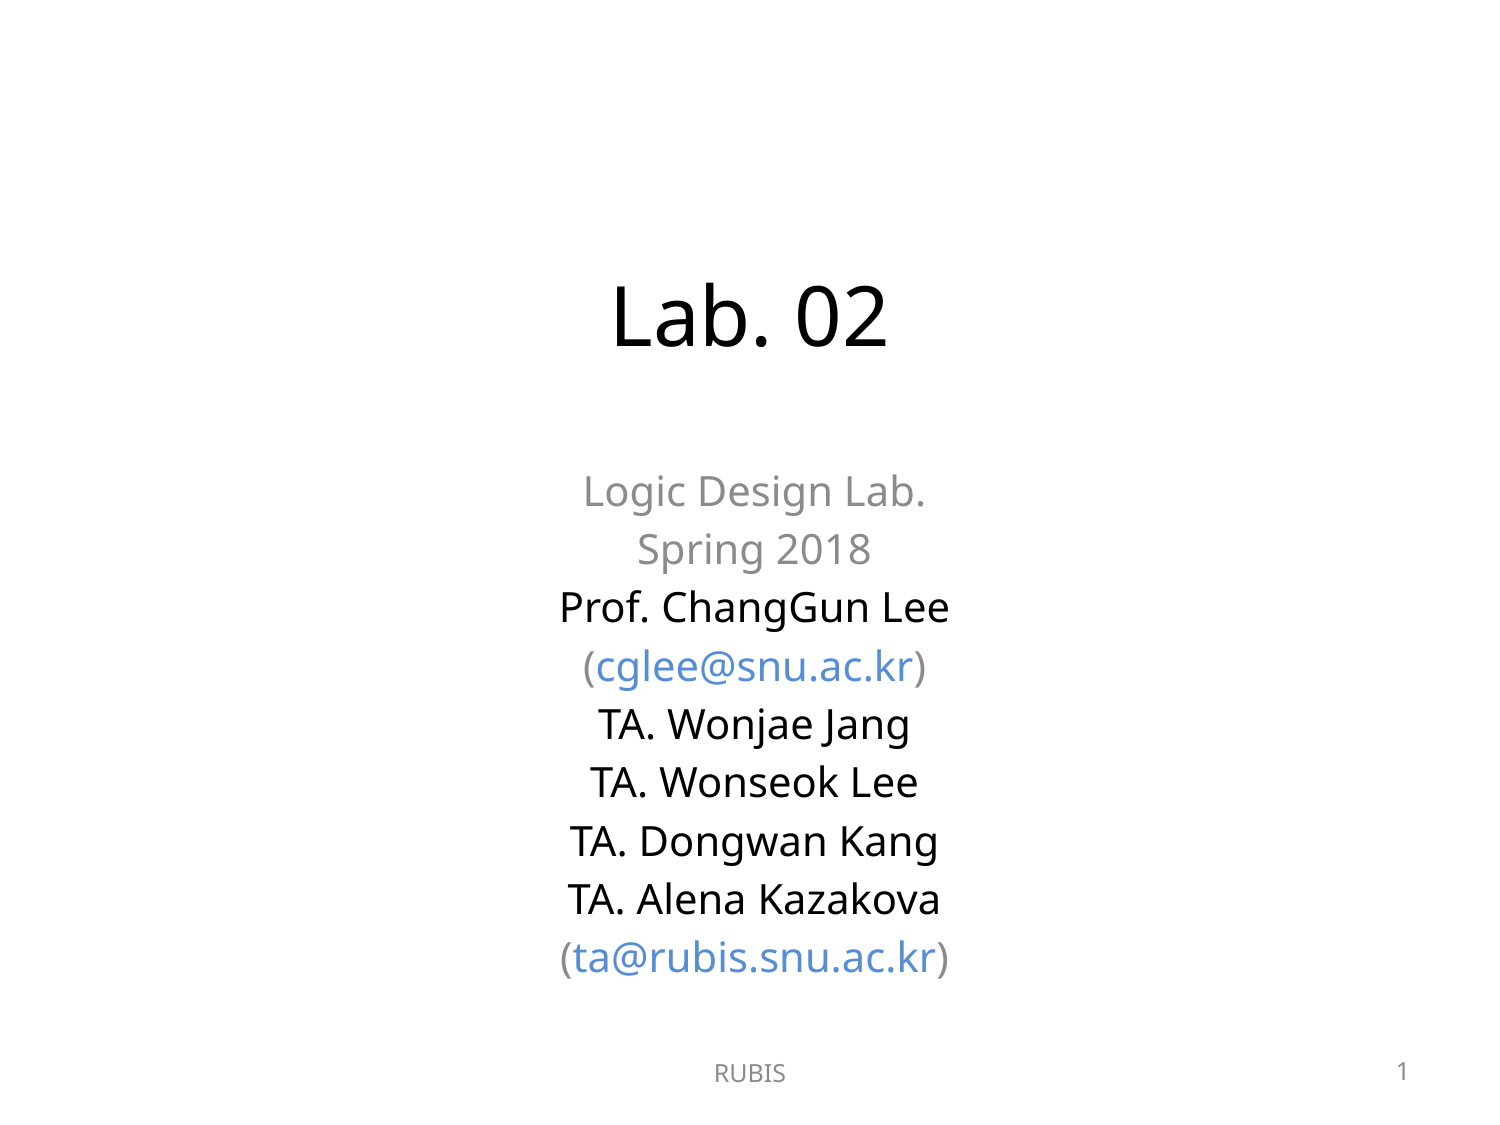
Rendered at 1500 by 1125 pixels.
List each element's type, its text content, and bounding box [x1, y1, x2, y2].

title Lab. 02 [112, 180, 1388, 446]
footer RUBIS [512, 1042, 988, 1103]
slide_number 1 [1074, 1042, 1425, 1103]
subtitle Logic Design Lab. Spring 2018 Prof. ChangGun Lee (cglee@snu.ac.kr) TA. Wonjae Jang TA. Wonseok Lee TA. Dongwan Kang TA. Alena Kazakova (ta@rubis.snu.ac.kr) [163, 457, 1346, 1008]
